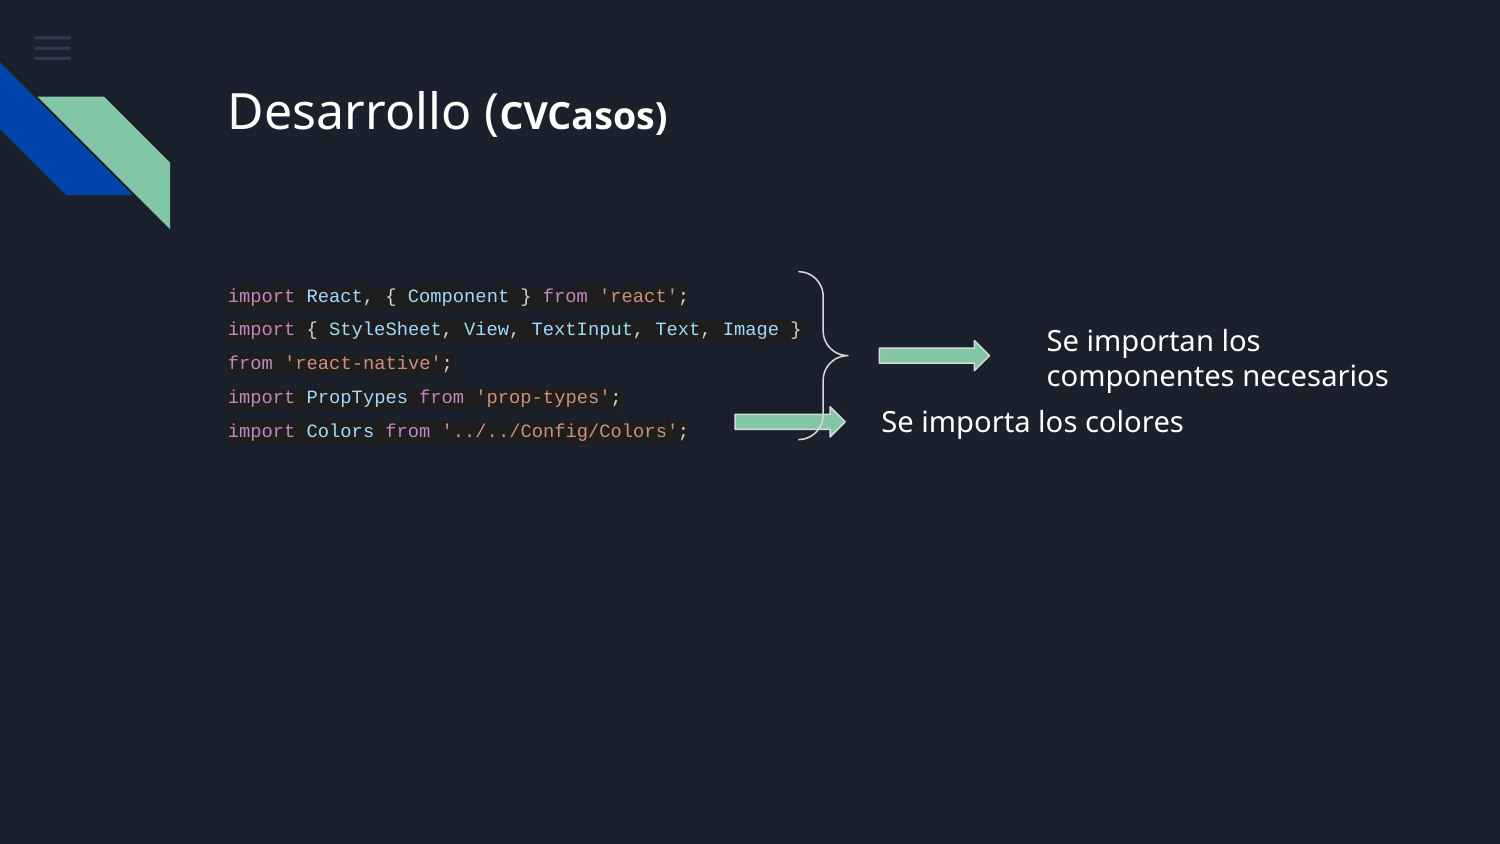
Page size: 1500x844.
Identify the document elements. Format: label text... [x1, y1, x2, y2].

title Desarrollo (CVCasos) [212, 64, 1368, 215]
text_box [735, 414, 798, 430]
text_box Se importan los componentes necesarios [1031, 307, 1421, 405]
text_box [798, 271, 848, 440]
list import React, { Component } from 'react'; import { StyleSheet, View, TextInput, Text, Image } from 'react-native'; import PropTypes from 'prop-types'; import Colors from '../../Config/Colors'; [212, 257, 838, 735]
text_box [879, 340, 990, 371]
text_box Se importa los colores [866, 388, 1255, 455]
text_box [819, 406, 846, 437]
